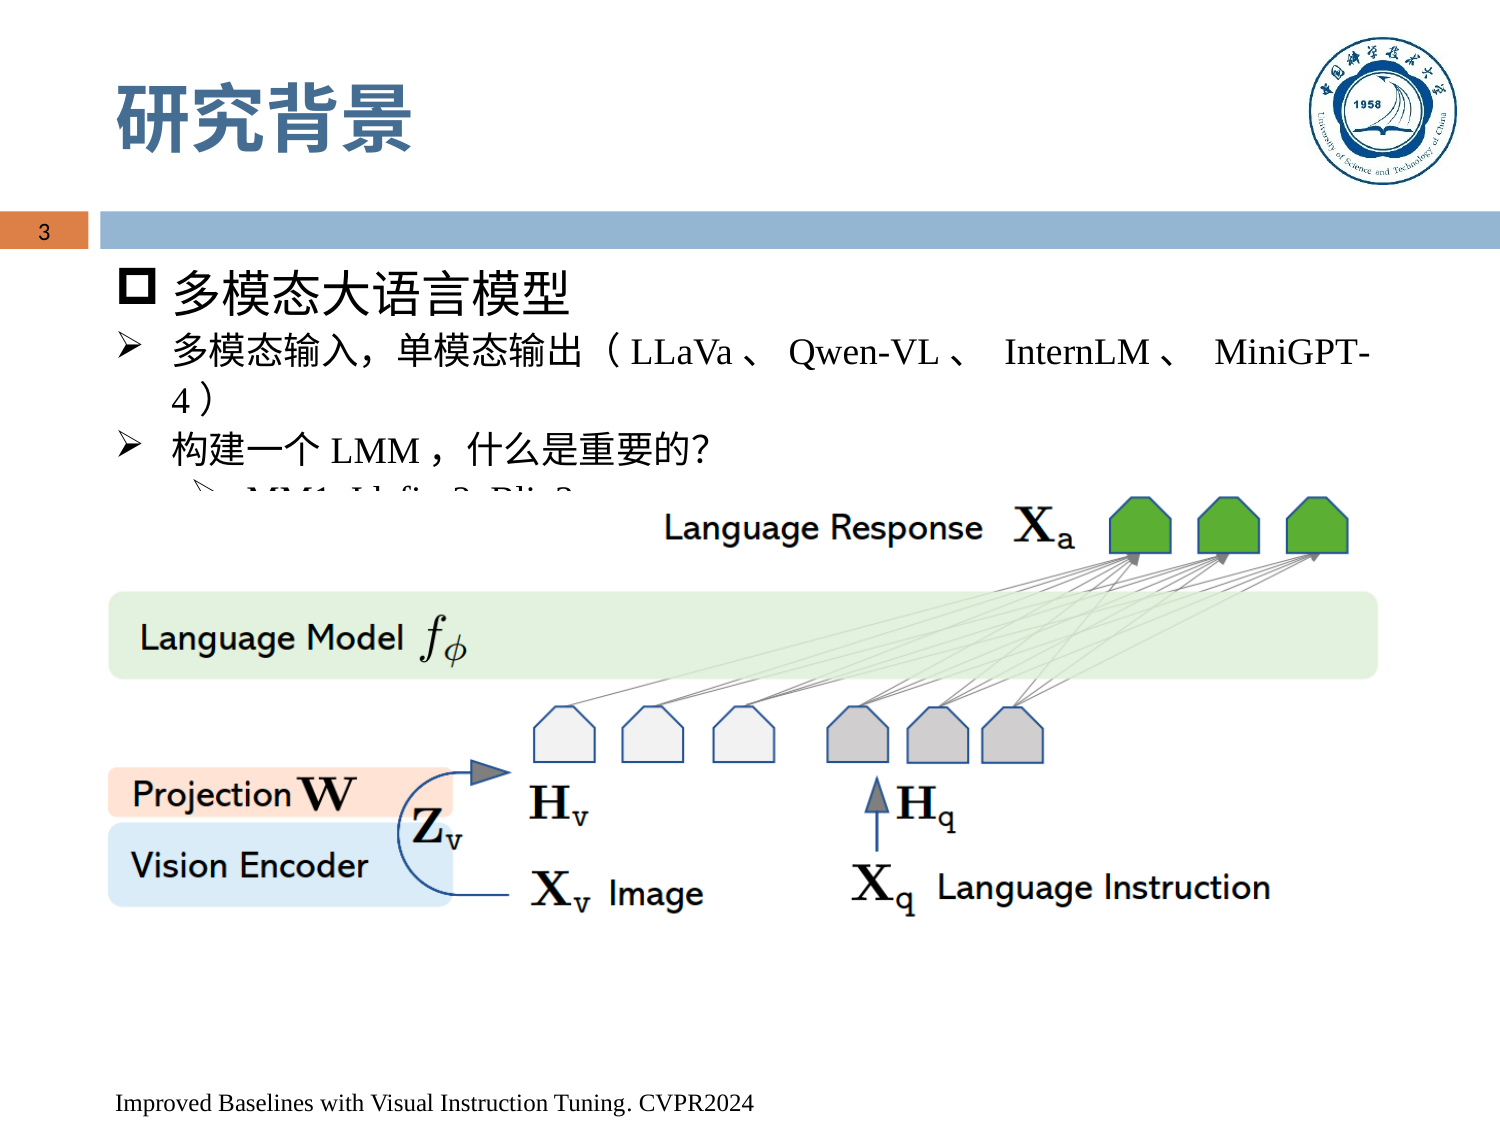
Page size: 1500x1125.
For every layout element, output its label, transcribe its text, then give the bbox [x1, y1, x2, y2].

text_box 多模态大语言模型 多模态输入，单模态输出（LLaVa、Qwen-VL、 InternLM、 MiniGPT-4） 构建一个LMM，什么是重要的？ MM1, Idefics2, Blip3 [100, 249, 1409, 578]
slide_number 3 [0, 211, 89, 250]
text_box Improved Baselines with Visual Instruction Tuning. CVPR2024 [100, 1079, 1256, 1125]
picture [104, 491, 1396, 930]
title 研究背景 [100, 35, 1438, 198]
picture [1305, 29, 1457, 185]
